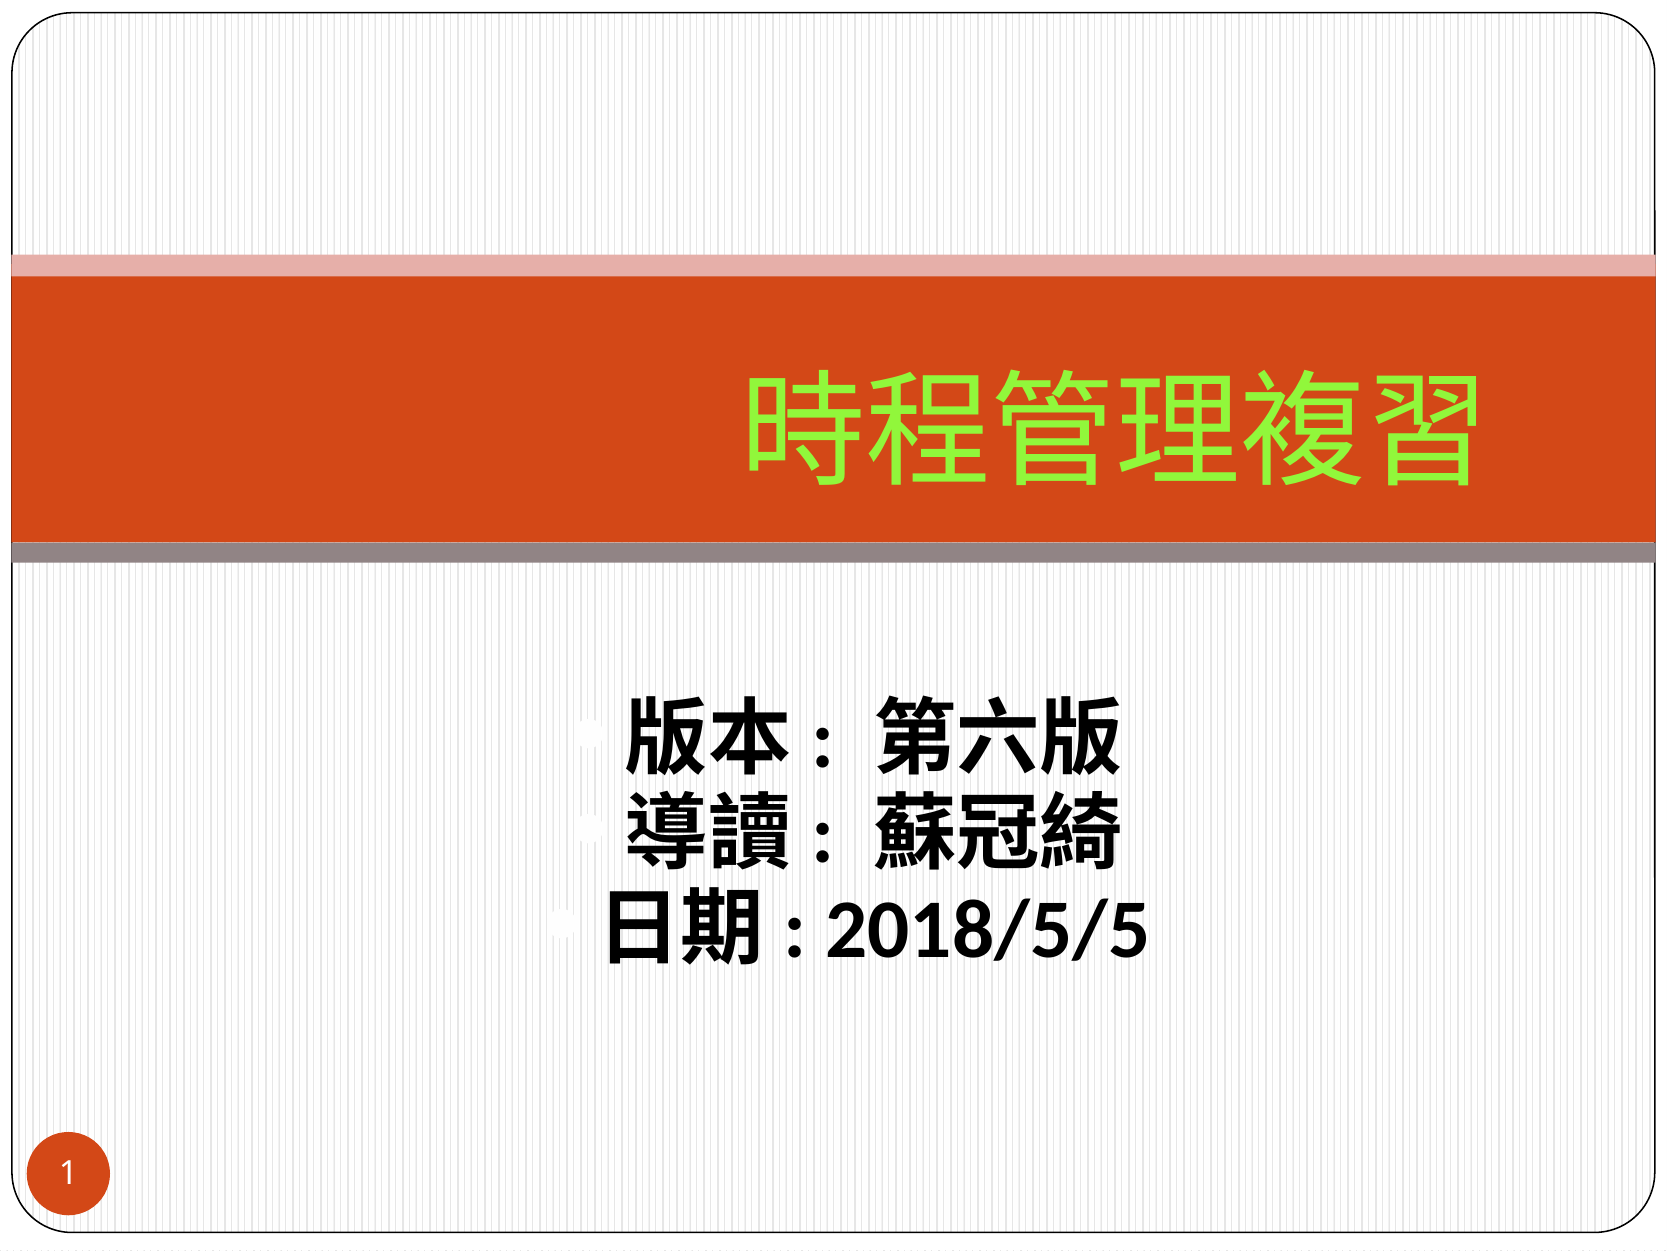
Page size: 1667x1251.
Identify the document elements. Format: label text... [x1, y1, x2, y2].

text_box 版本: 第六版 導讀: 蘇冠綺 日期: 2018/5/5 [419, 684, 1254, 987]
picture [13, 563, 1654, 1231]
slide_number ‹#› [26, 1131, 111, 1216]
title 時程管理複習 [325, 418, 1507, 647]
picture [0, 14, 1653, 532]
